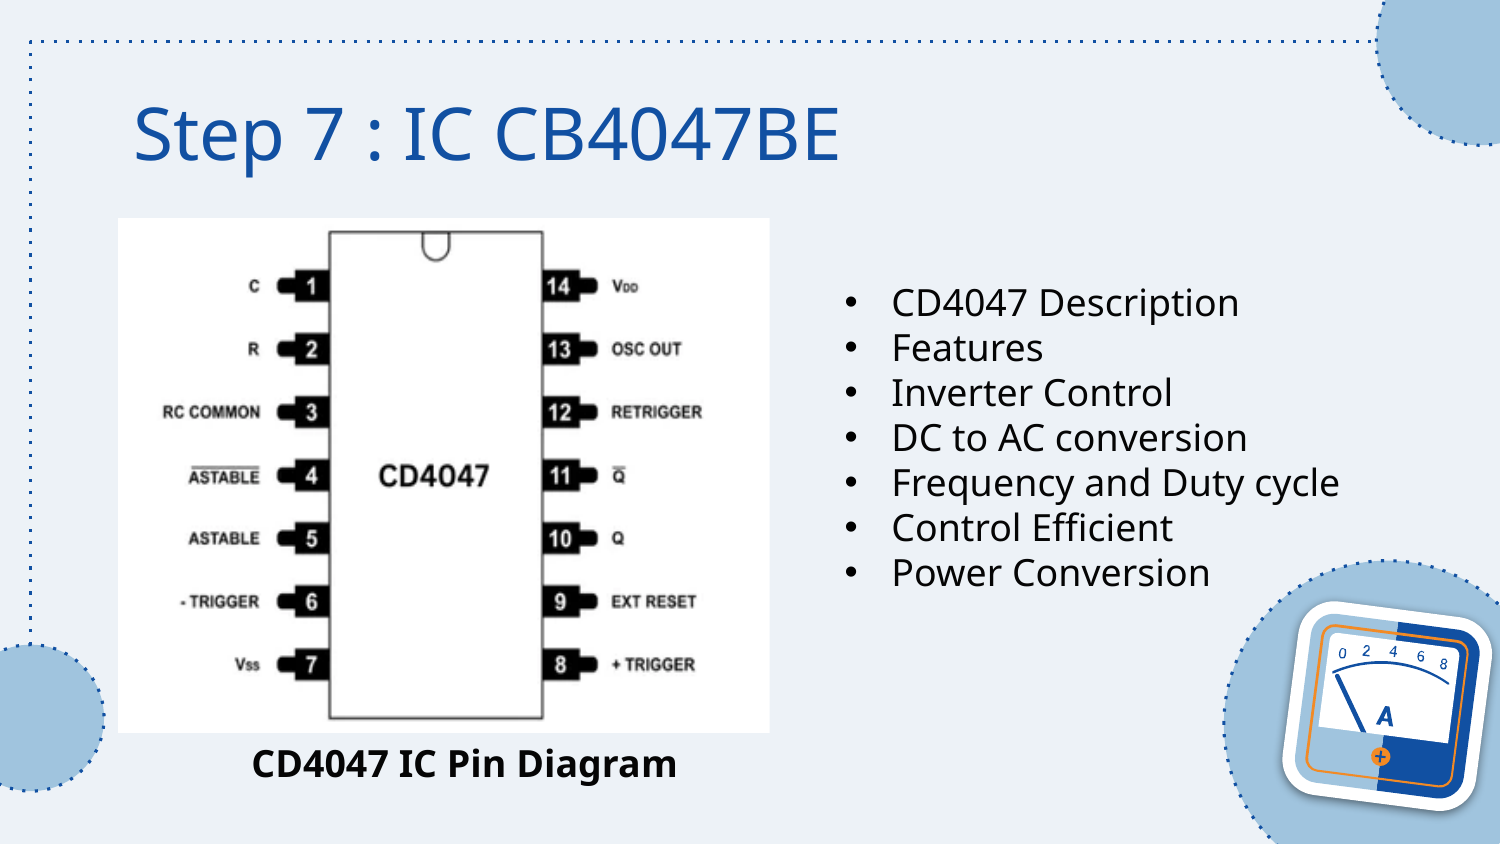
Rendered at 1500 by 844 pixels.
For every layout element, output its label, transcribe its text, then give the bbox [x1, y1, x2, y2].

picture [117, 217, 770, 734]
text_box CD4047 IC Pin Diagram [236, 732, 1082, 793]
text_box CD4047 Description Features Inverter Control DC to AC conversion Frequency and Duty cycle Control Efficient Power Conversion [829, 272, 1500, 602]
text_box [1302, 620, 1473, 792]
title Step 7 : IC CB4047BE [118, 72, 1383, 167]
text_box [1223, 602, 1500, 844]
